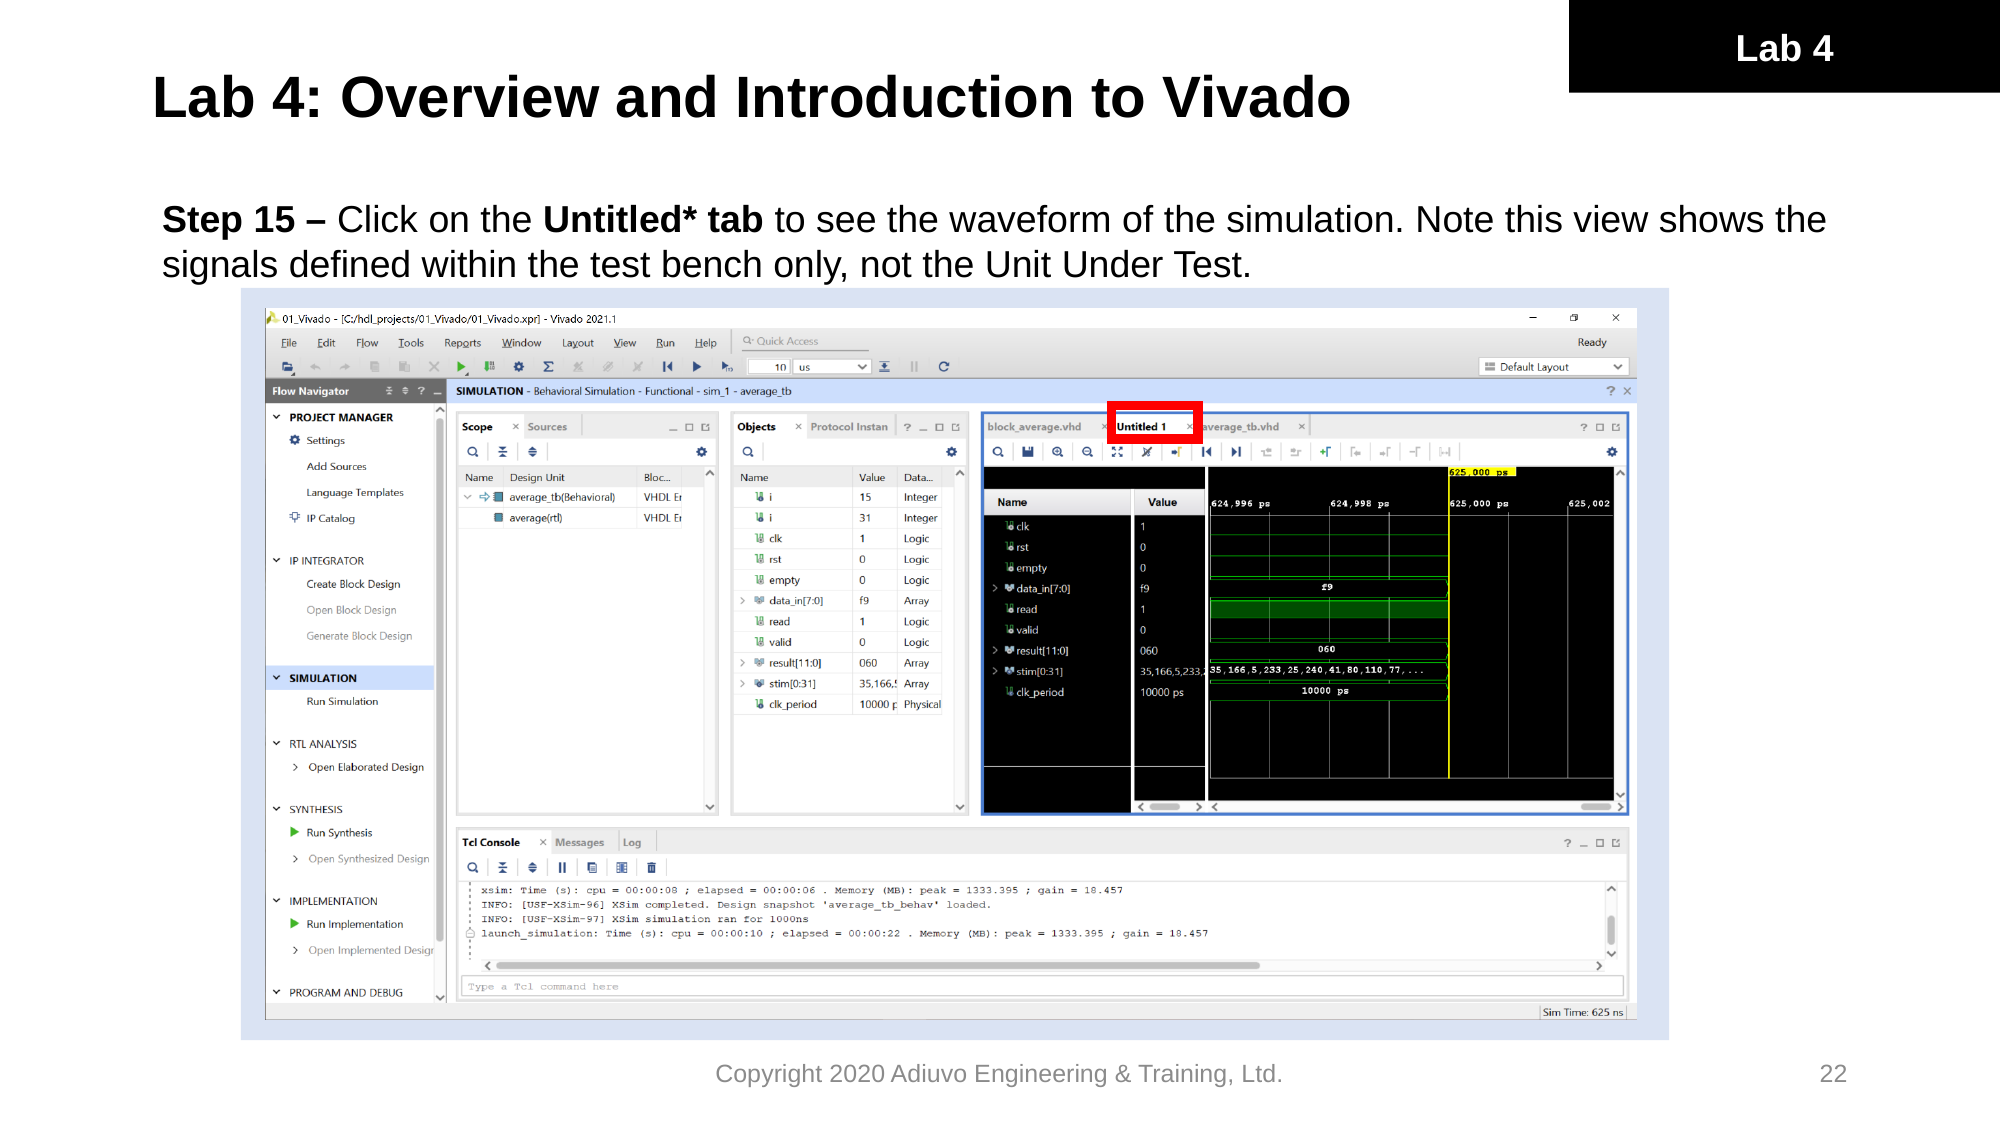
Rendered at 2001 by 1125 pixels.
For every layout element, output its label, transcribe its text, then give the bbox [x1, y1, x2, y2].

slide_number 22 [1412, 1042, 1863, 1103]
footer Copyright 2020 Adiuvo Engineering & Training, Ltd. [662, 1042, 1338, 1103]
text_box Lab 4 [1568, 0, 2000, 94]
text_box Step 15 – Click on the Untitled* tab to see the waveform of the simulation. Note this view shows the signals defined within the test bench only, not the Unit Under Test. [147, 187, 1873, 338]
text_box [240, 338, 1670, 1041]
title Lab 4: Overview and Introduction to Vivado [137, 59, 1863, 153]
picture [265, 308, 1637, 1020]
